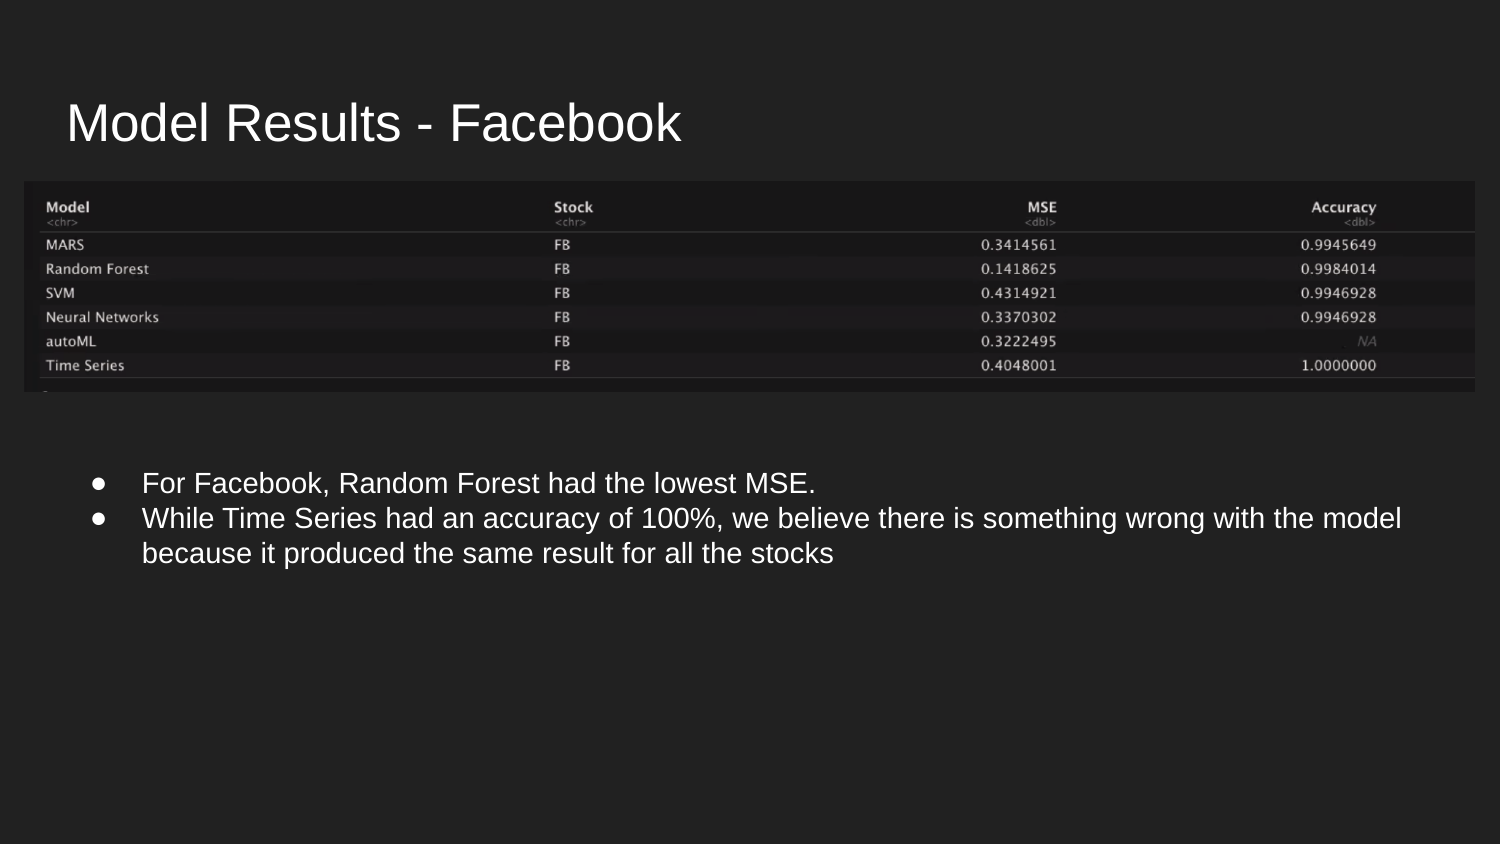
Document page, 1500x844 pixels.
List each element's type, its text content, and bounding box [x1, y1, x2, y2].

text_box For Facebook, Random Forest had the lowest MSE. While Time Series had an accuracy of 100%, we believe there is something wrong with the model because it produced the same result for all the stocks [51, 449, 1450, 585]
picture [24, 180, 1476, 393]
title Model Results - Facebook [51, 72, 1449, 167]
